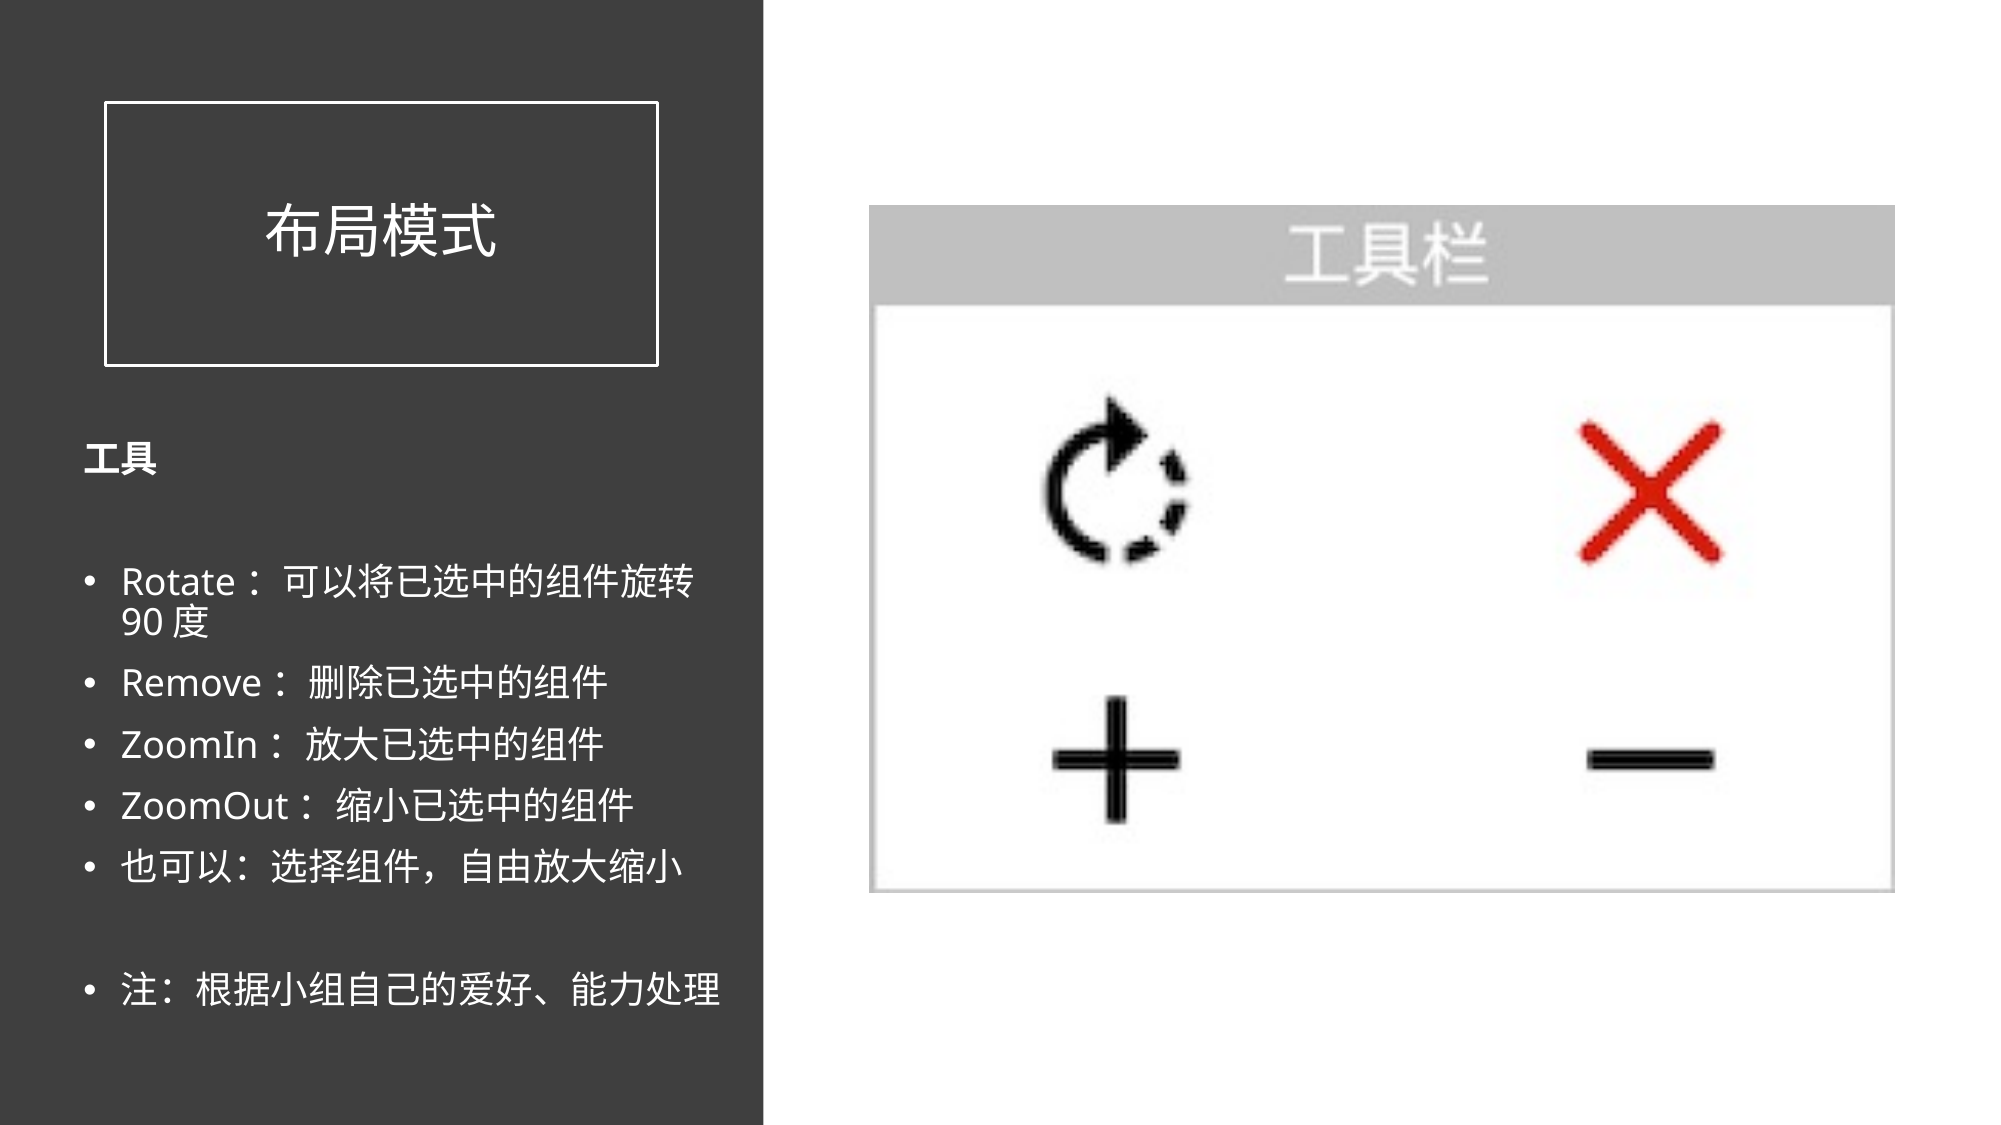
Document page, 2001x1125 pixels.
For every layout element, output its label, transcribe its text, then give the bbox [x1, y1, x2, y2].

text_box [0, 0, 764, 1125]
list 工具 Rotate：可以将已选中的组件旋转90度 Remove：删除已选中的组件 ZoomIn：放大已选中的组件 ZoomOut：缩小已选中的组件 也可以：选择组件，自由放大缩小 注：根据小组自己的爱好、能力处理 [68, 432, 755, 1075]
title 布局模式 [105, 102, 658, 366]
picture [869, 205, 1895, 893]
